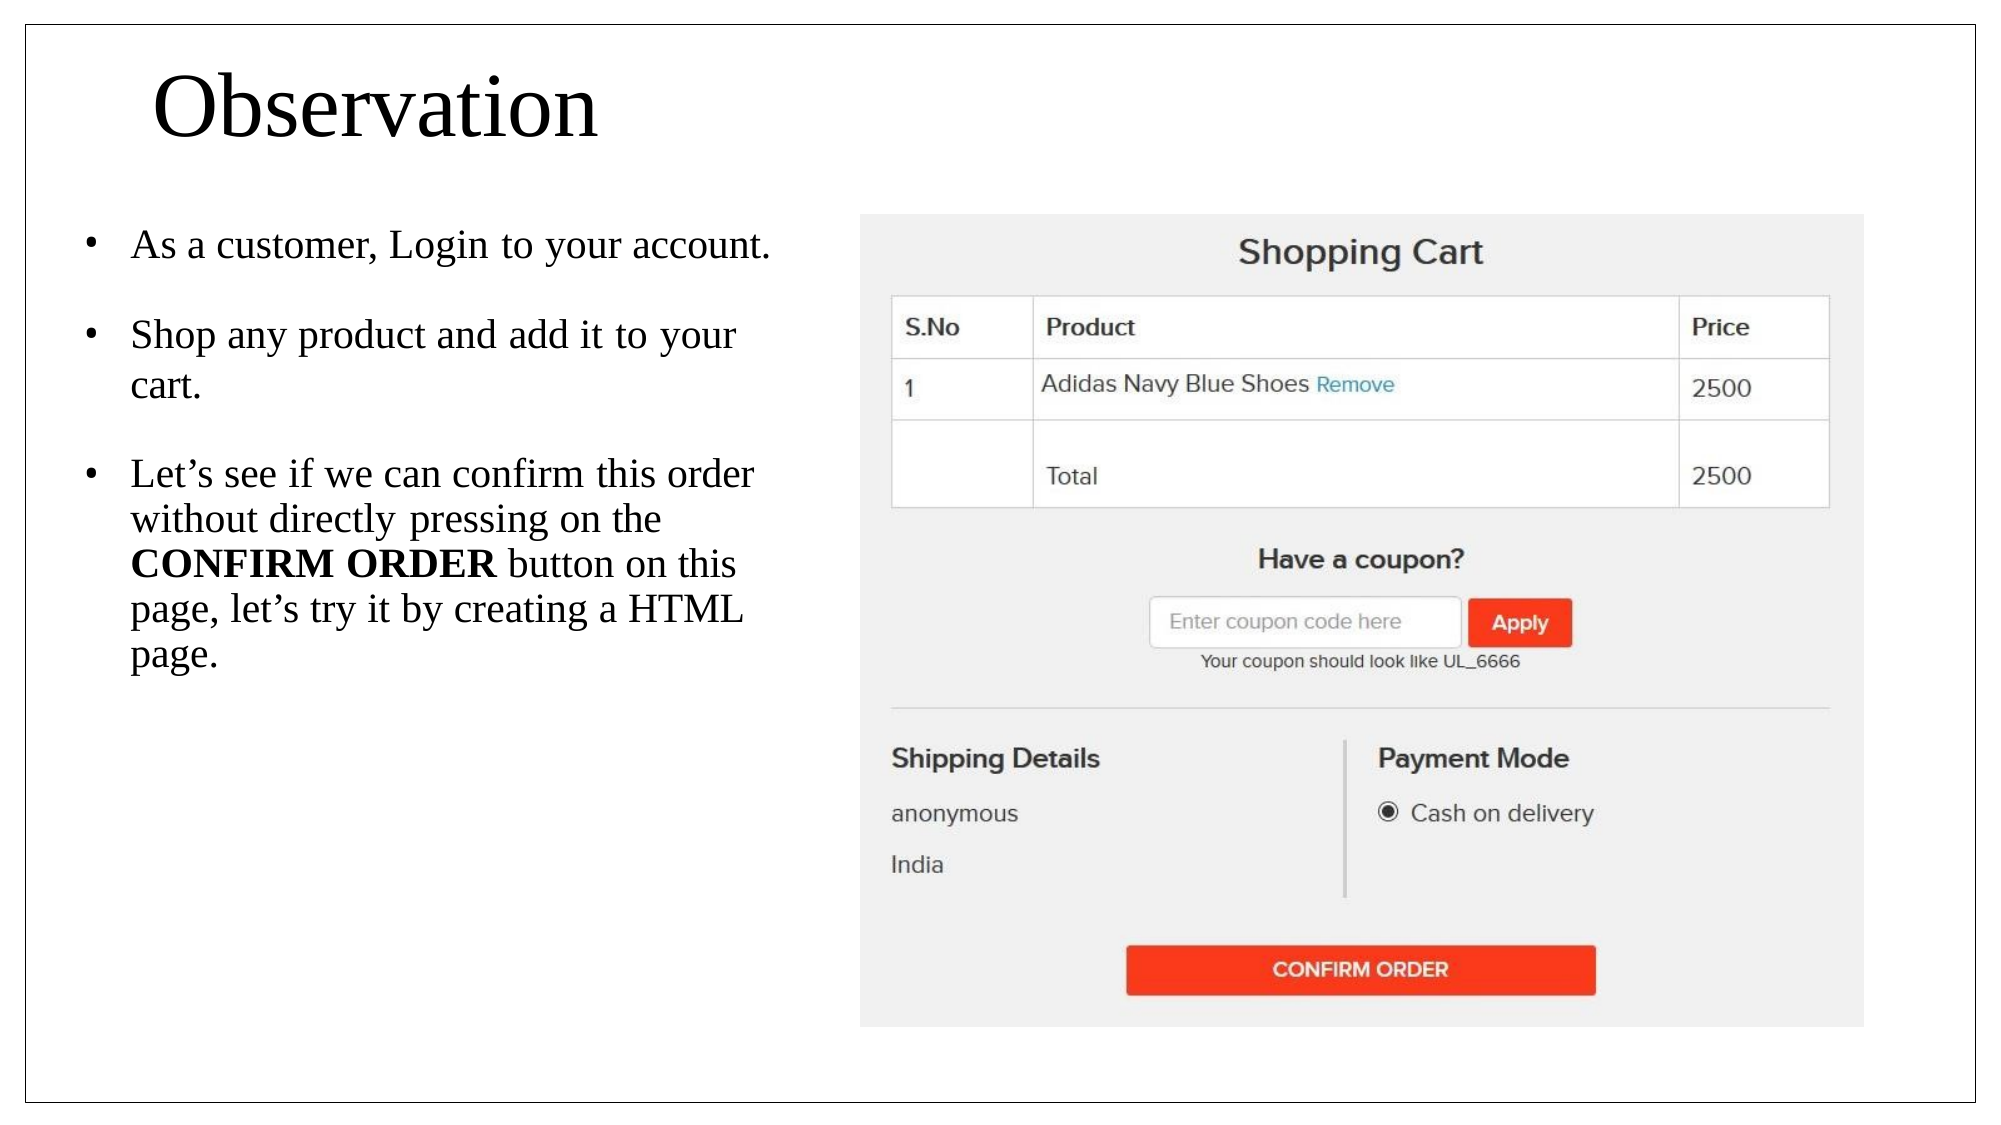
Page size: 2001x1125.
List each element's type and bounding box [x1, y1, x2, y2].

text_box [25, 23, 1977, 1104]
